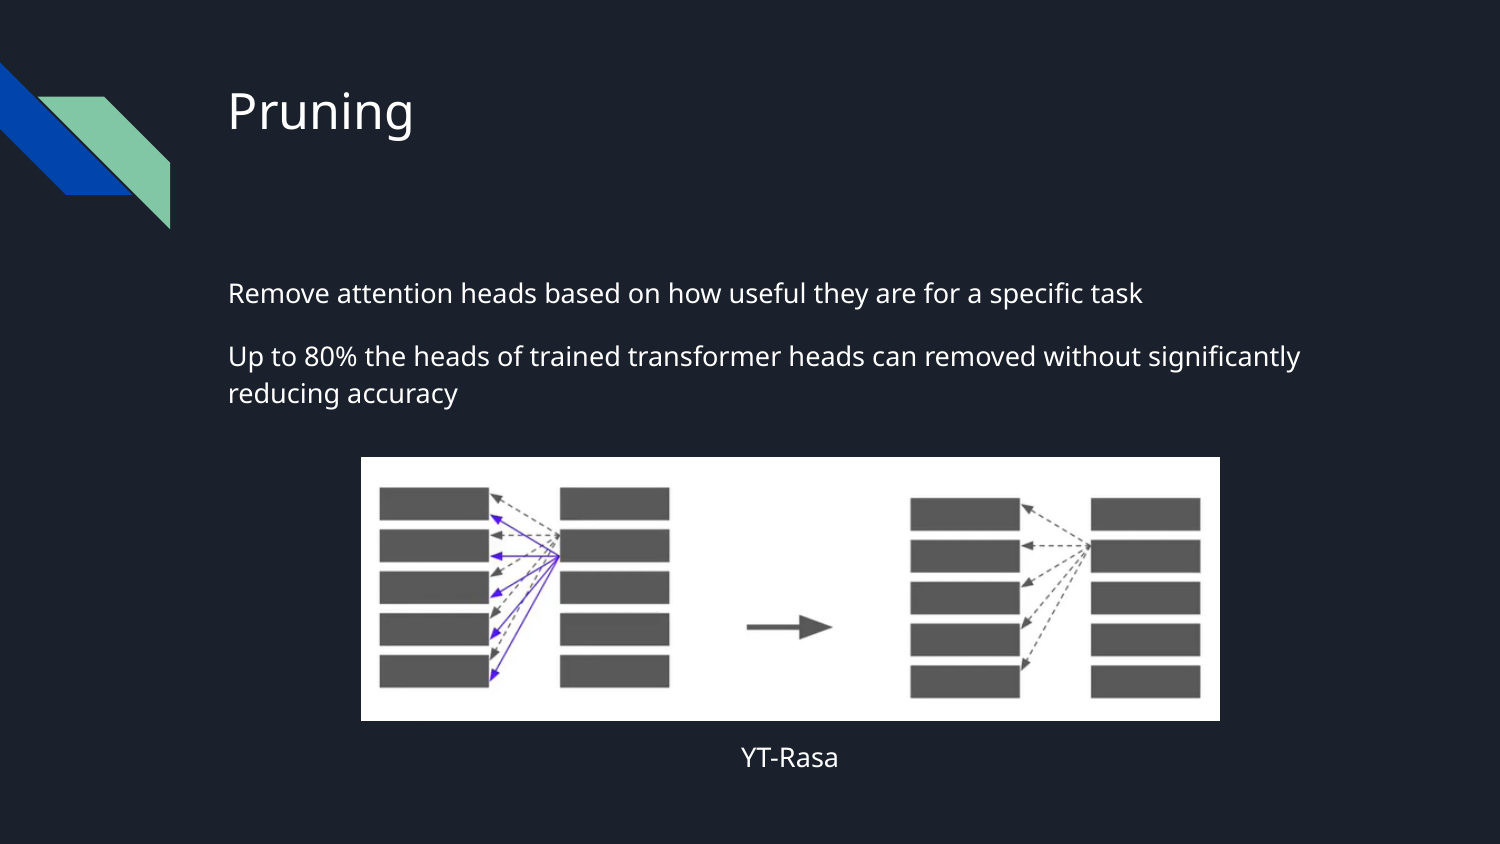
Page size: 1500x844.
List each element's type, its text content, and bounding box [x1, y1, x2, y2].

text_box YT-Rasa [717, 730, 863, 789]
title Pruning [212, 64, 1368, 215]
list Remove attention heads based on how useful they are for a specific task Up to 80% the heads of trained transformer heads can removed without significantly reducing accuracy [212, 257, 1368, 735]
picture [360, 457, 1220, 722]
